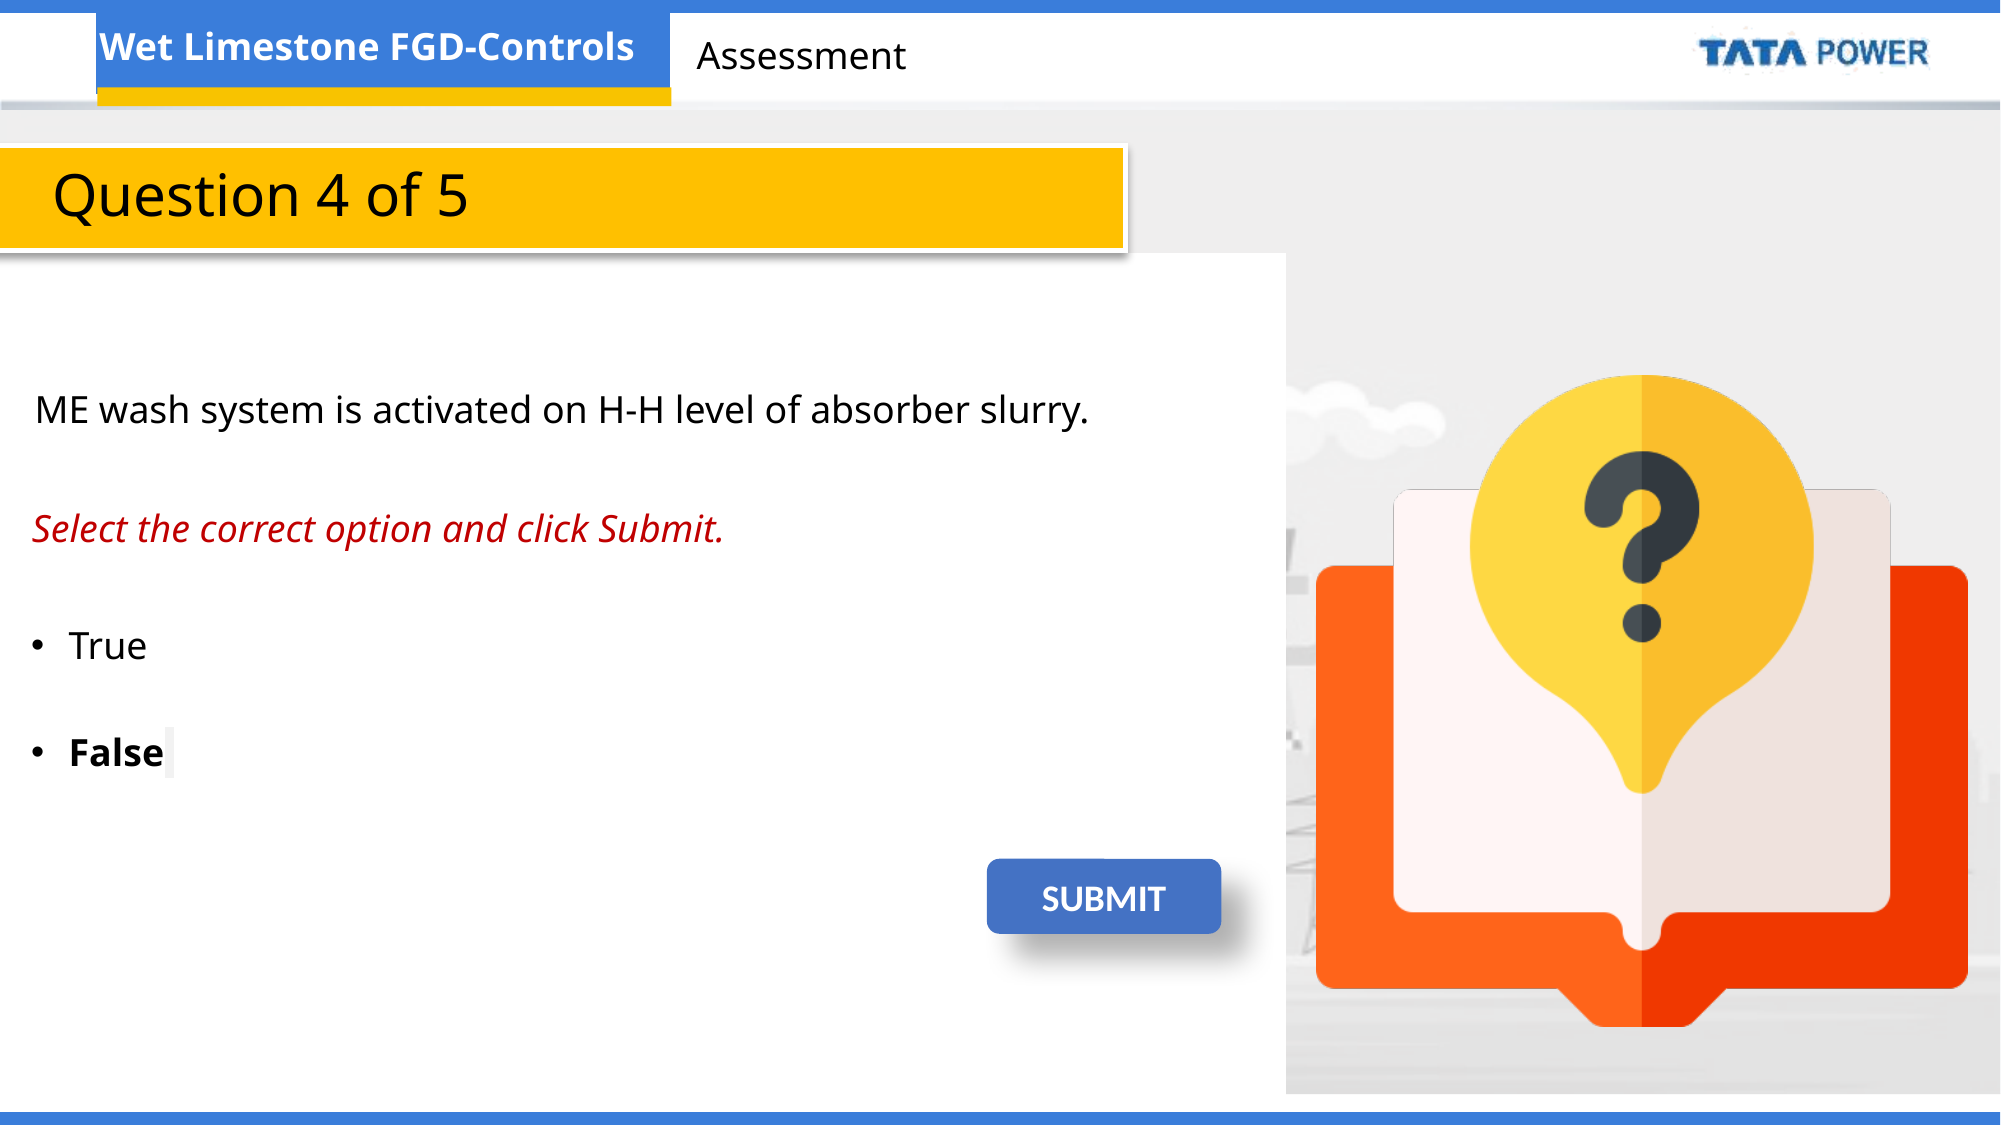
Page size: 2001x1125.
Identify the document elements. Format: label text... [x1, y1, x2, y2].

picture [1316, 421, 1968, 1027]
list ME wash system is activated on H-H level of absorber slurry. [19, 383, 1254, 445]
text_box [527, 289, 2000, 421]
text_box Assessment [672, 21, 1624, 85]
list True False [16, 569, 1238, 924]
text_box Select the correct option and click Submit. [17, 498, 1000, 558]
title Question 4 of 5 [37, 154, 1234, 242]
picture [0, 0, 2001, 1096]
